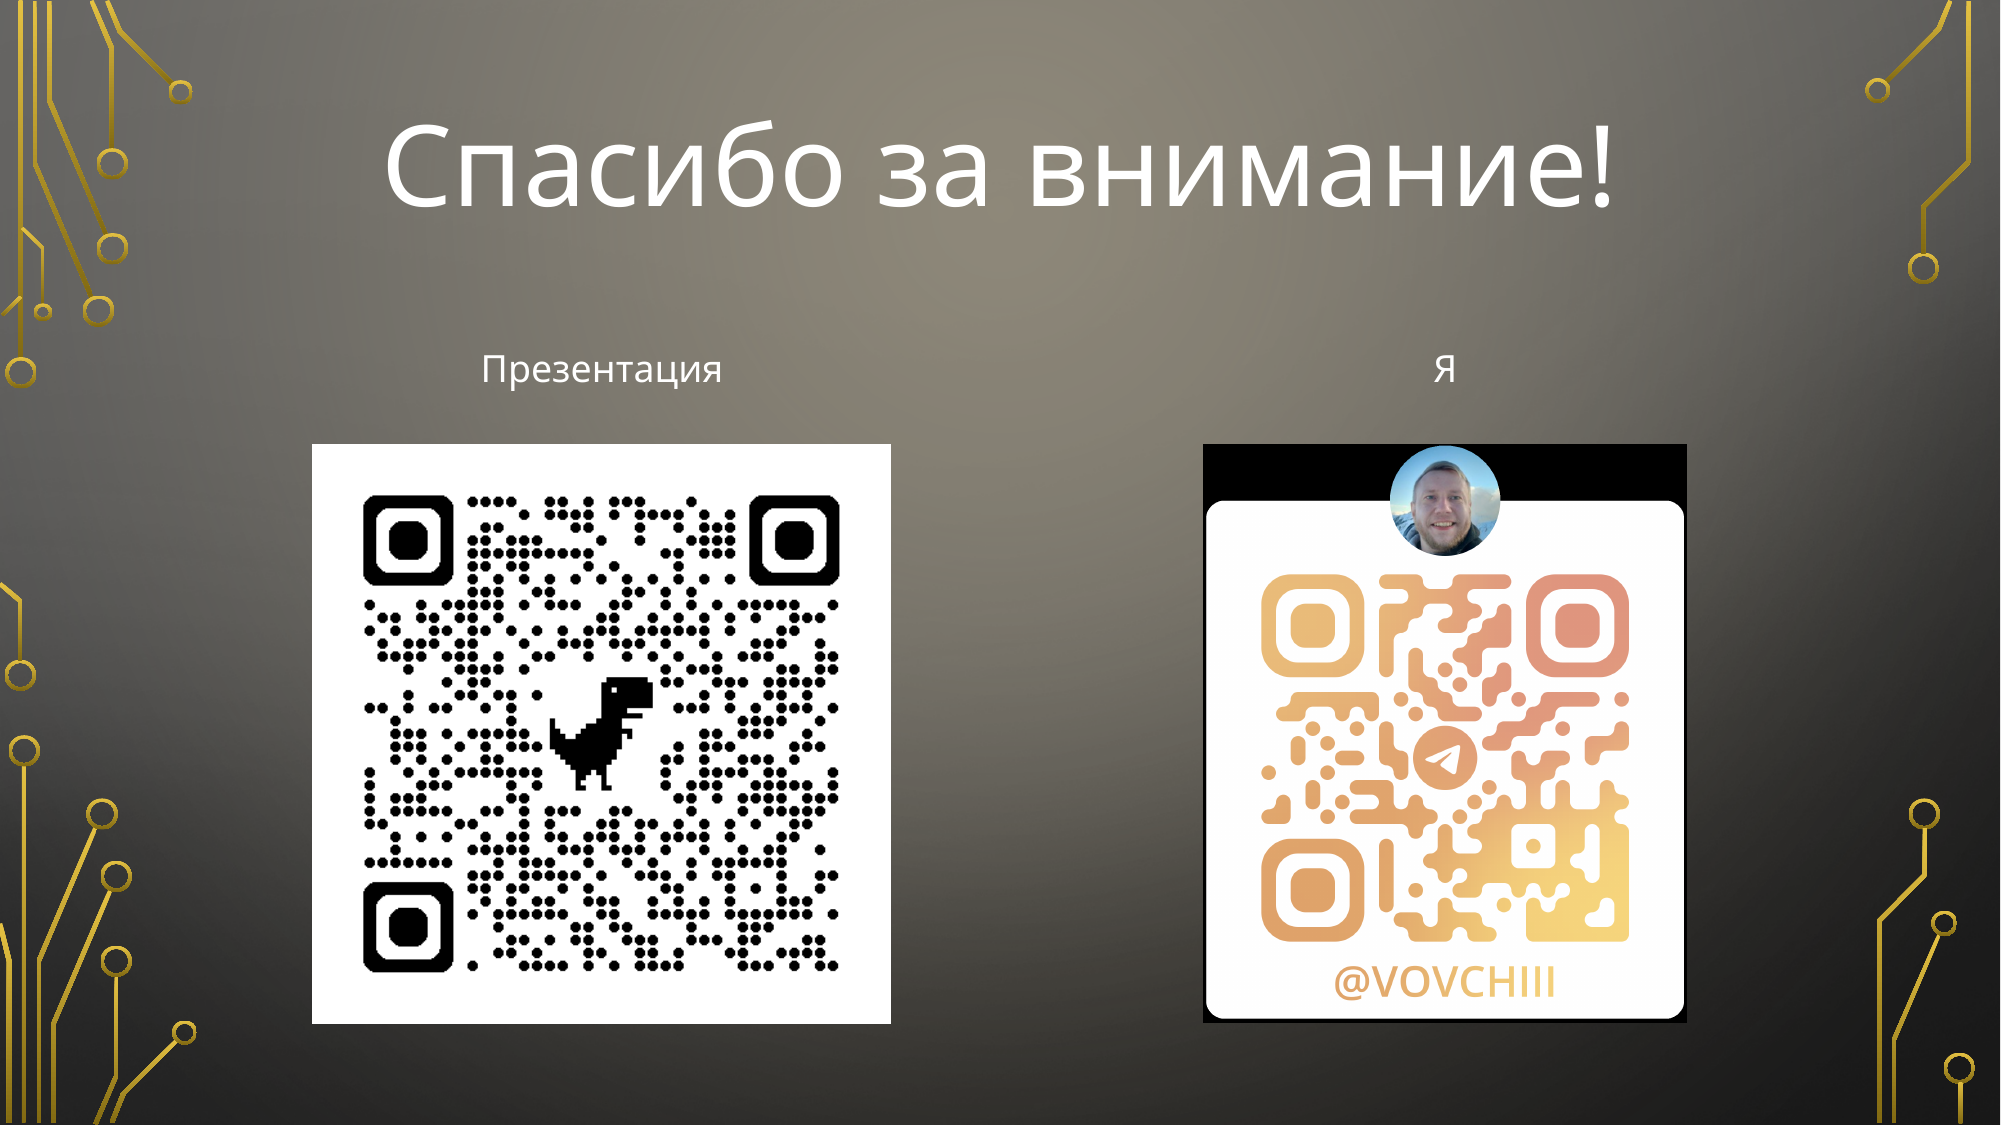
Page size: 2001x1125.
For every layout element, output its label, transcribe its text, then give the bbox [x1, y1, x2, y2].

text_box Я [1220, 337, 1671, 398]
picture [312, 444, 892, 1024]
picture [1203, 444, 1687, 1023]
text_box Спасибо за внимание! [367, 86, 1633, 237]
text_box Презентация [377, 337, 828, 398]
